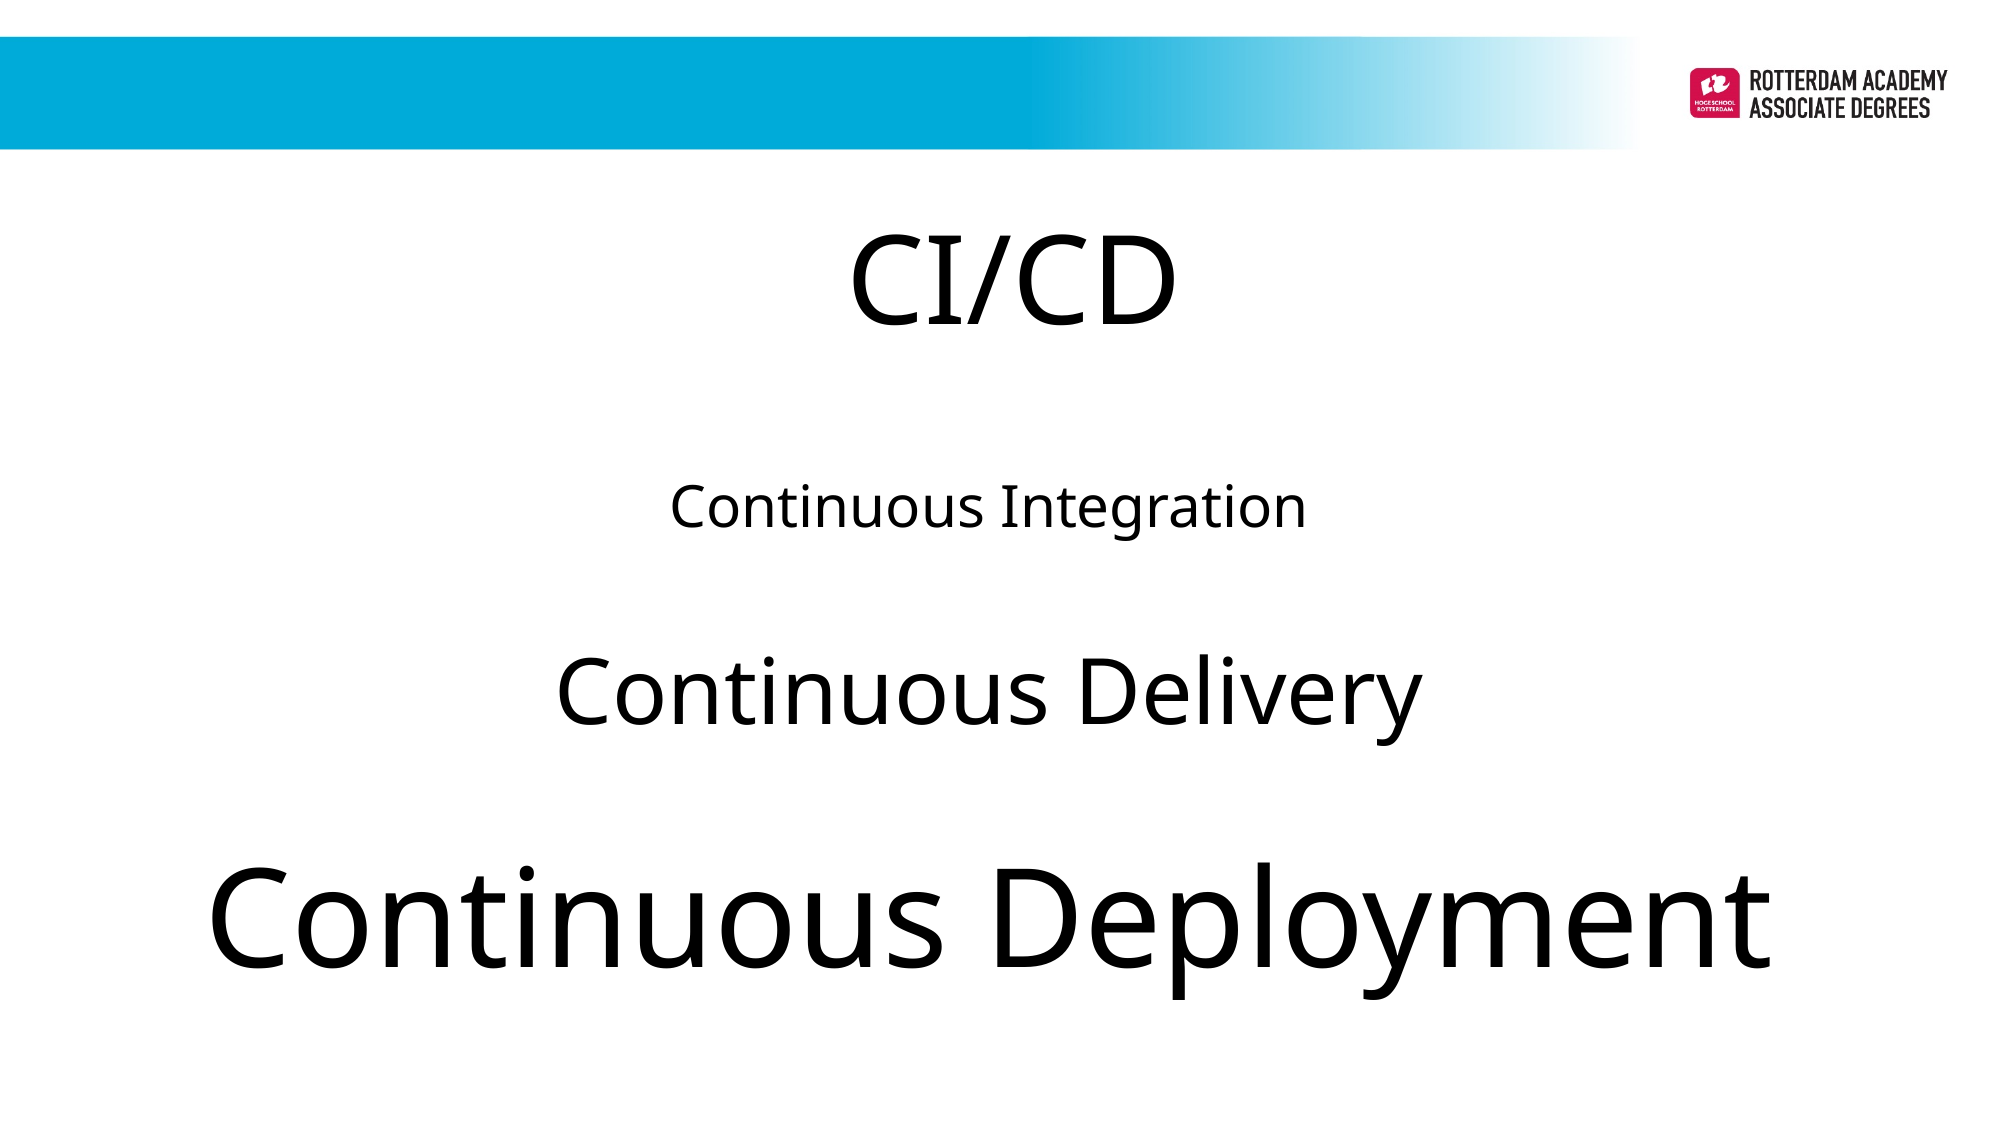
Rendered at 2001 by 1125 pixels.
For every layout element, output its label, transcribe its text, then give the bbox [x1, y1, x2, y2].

text_box [249, 184, 1729, 334]
picture [0, 0, 2000, 184]
text_box CI/CD [274, 209, 1754, 359]
list Continuous Integration Continuous Delivery Continuous Deployment [126, 470, 1852, 1125]
